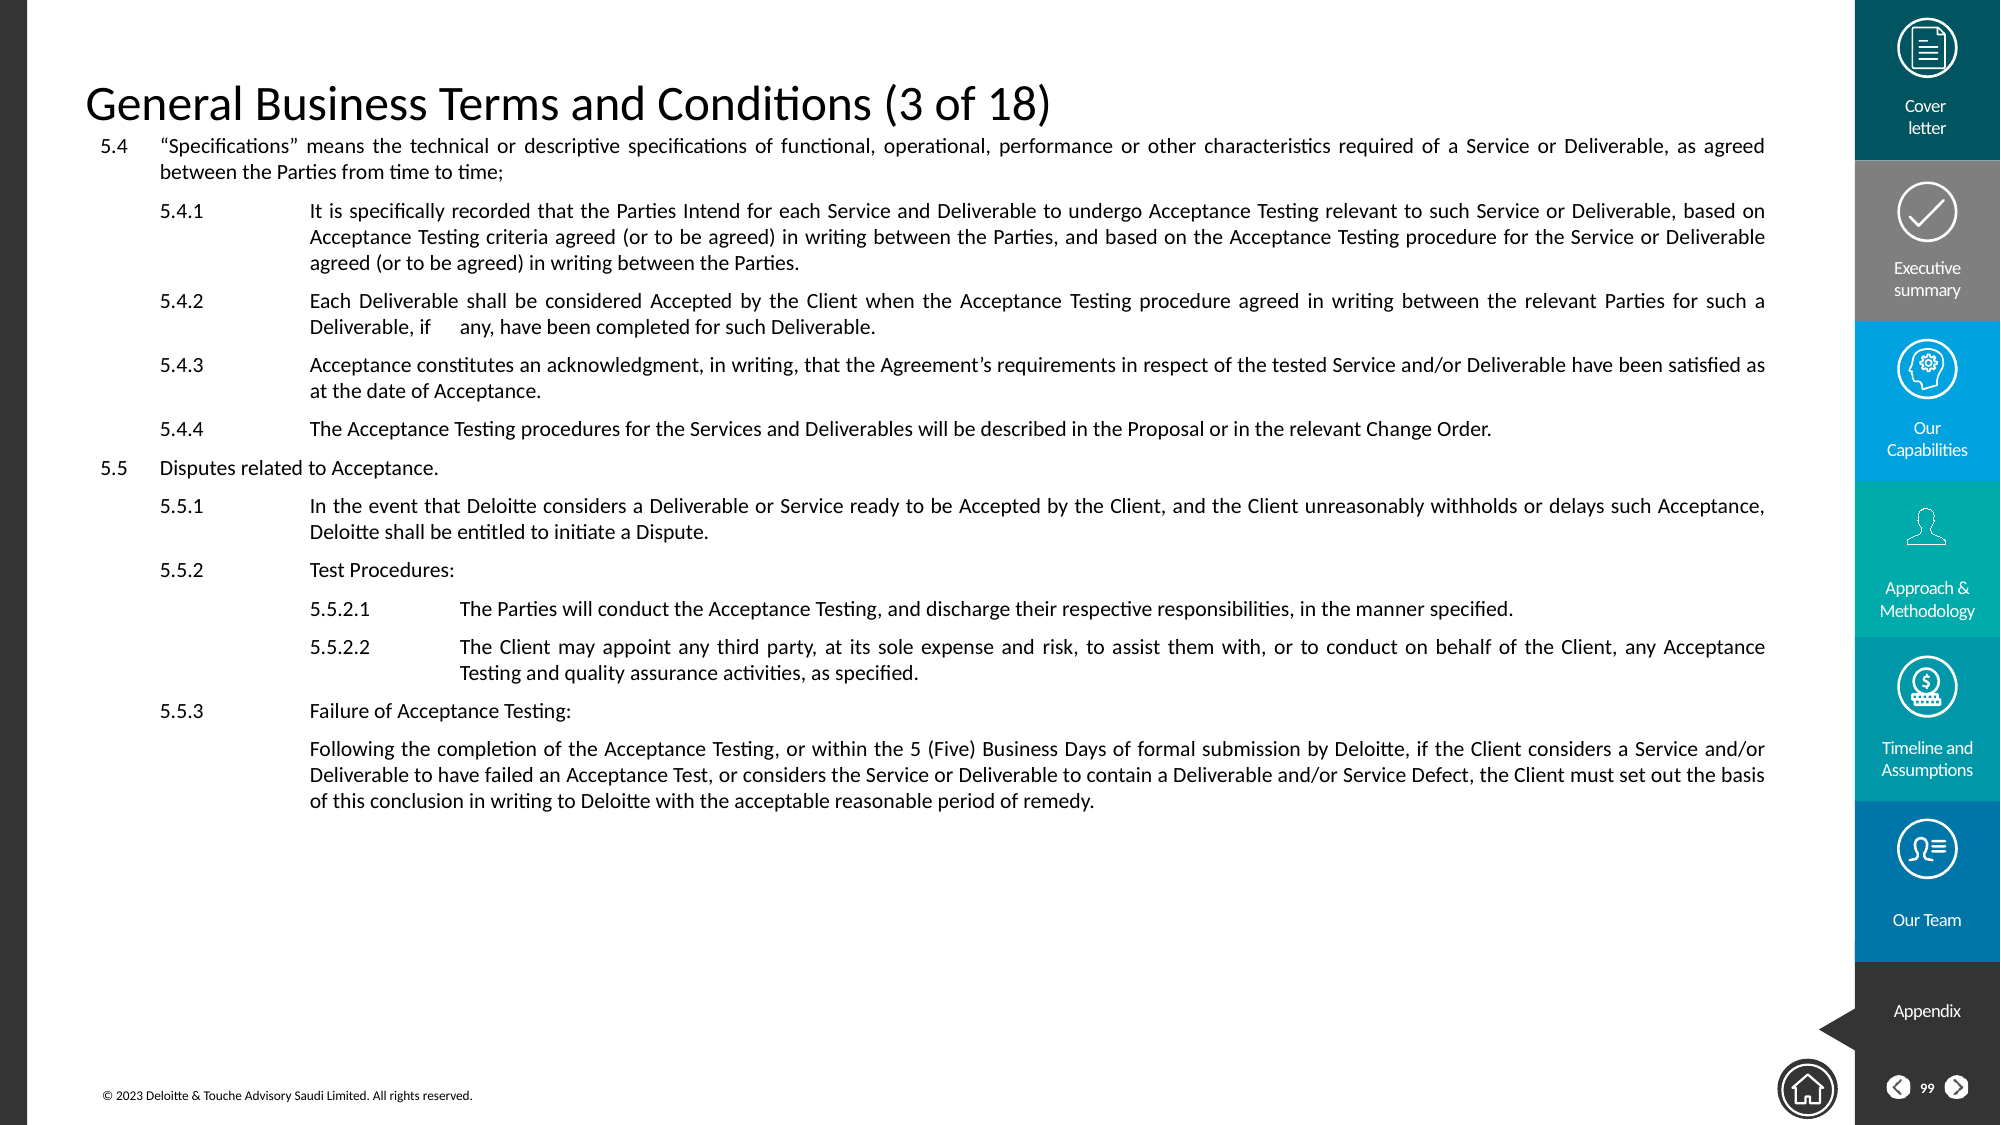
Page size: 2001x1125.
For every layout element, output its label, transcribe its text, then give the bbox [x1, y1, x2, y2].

picture [1886, 1075, 1911, 1099]
picture [1944, 1075, 1969, 1099]
text_box 5.4 “Specifications” means the technical or descriptive specifications of functional, operational, performance or other characteristics required of a Service or Deliverable, as agreed between the Parties from time to time; 5.4.1 It is specifically recorded that the Parties Intend for each Service and Deliverable to undergo Acceptance Testing relevant to such Service or Deliverable, based on Acceptance Testing criteria agreed (or to be agreed) in writing between the Parties, and based on the Acceptance Testing procedure for the Service or Deliverable agreed (or to be agreed) in writing between the Parties. 5.4.2 Each Deliverable shall be considered Accepted by the Client when the Acceptance Testing procedure agreed in writing between the relevant Parties for such a Deliverable, if any, have been completed for such Deliverable. 5.4.3 Acceptance constitutes an acknowledgment, in writing, that the Agreement’s requirements in respect of the tested Service and/or Deliverable have been satisfied as at the date of Acceptance. 5.4.4 The Acceptance Testing procedures for the Services and Deliverables will be described in the Proposal or in the relevant Change Order. 5.5 Disputes related to Acceptance. 5.5.1 In the event that Deloitte considers a Deliverable or Service ready to be Accepted by the Client, and the Client unreasonably withholds or delays such Acceptance, Deloitte shall be entitled to initiate a Dispute. 5.5.2 Test Procedures: 5.5.2.1 The Parties will conduct the Acceptance Testing, and discharge their respective responsibilities, in the manner specified. 5.5.2.2 The Client may appoint any third party, at its sole expense and risk, to assist them with, or to conduct on behalf of the Client, any Acceptance Testing and quality assurance activities, as specified. 5.5.3 Failure of Acceptance Testing: Following the completion of the Acceptance Testing, or within the 5 (Five) Business Days of formal submission by Deloitte, if the Client considers a Service and/or Deliverable to have failed an Acceptance Test, or considers the Service or Deliverable to contain a Deliverable and/or Service Defect, the Client must set out the basis of this conclusion in writing to Deloitte with the acceptable reasonable period of remedy. [85, 124, 1783, 821]
title General Business Terms and Conditions (3 of 18) [85, 70, 1915, 125]
text_box [1816, 1005, 1859, 1054]
text_box [0, 0, 28, 1125]
